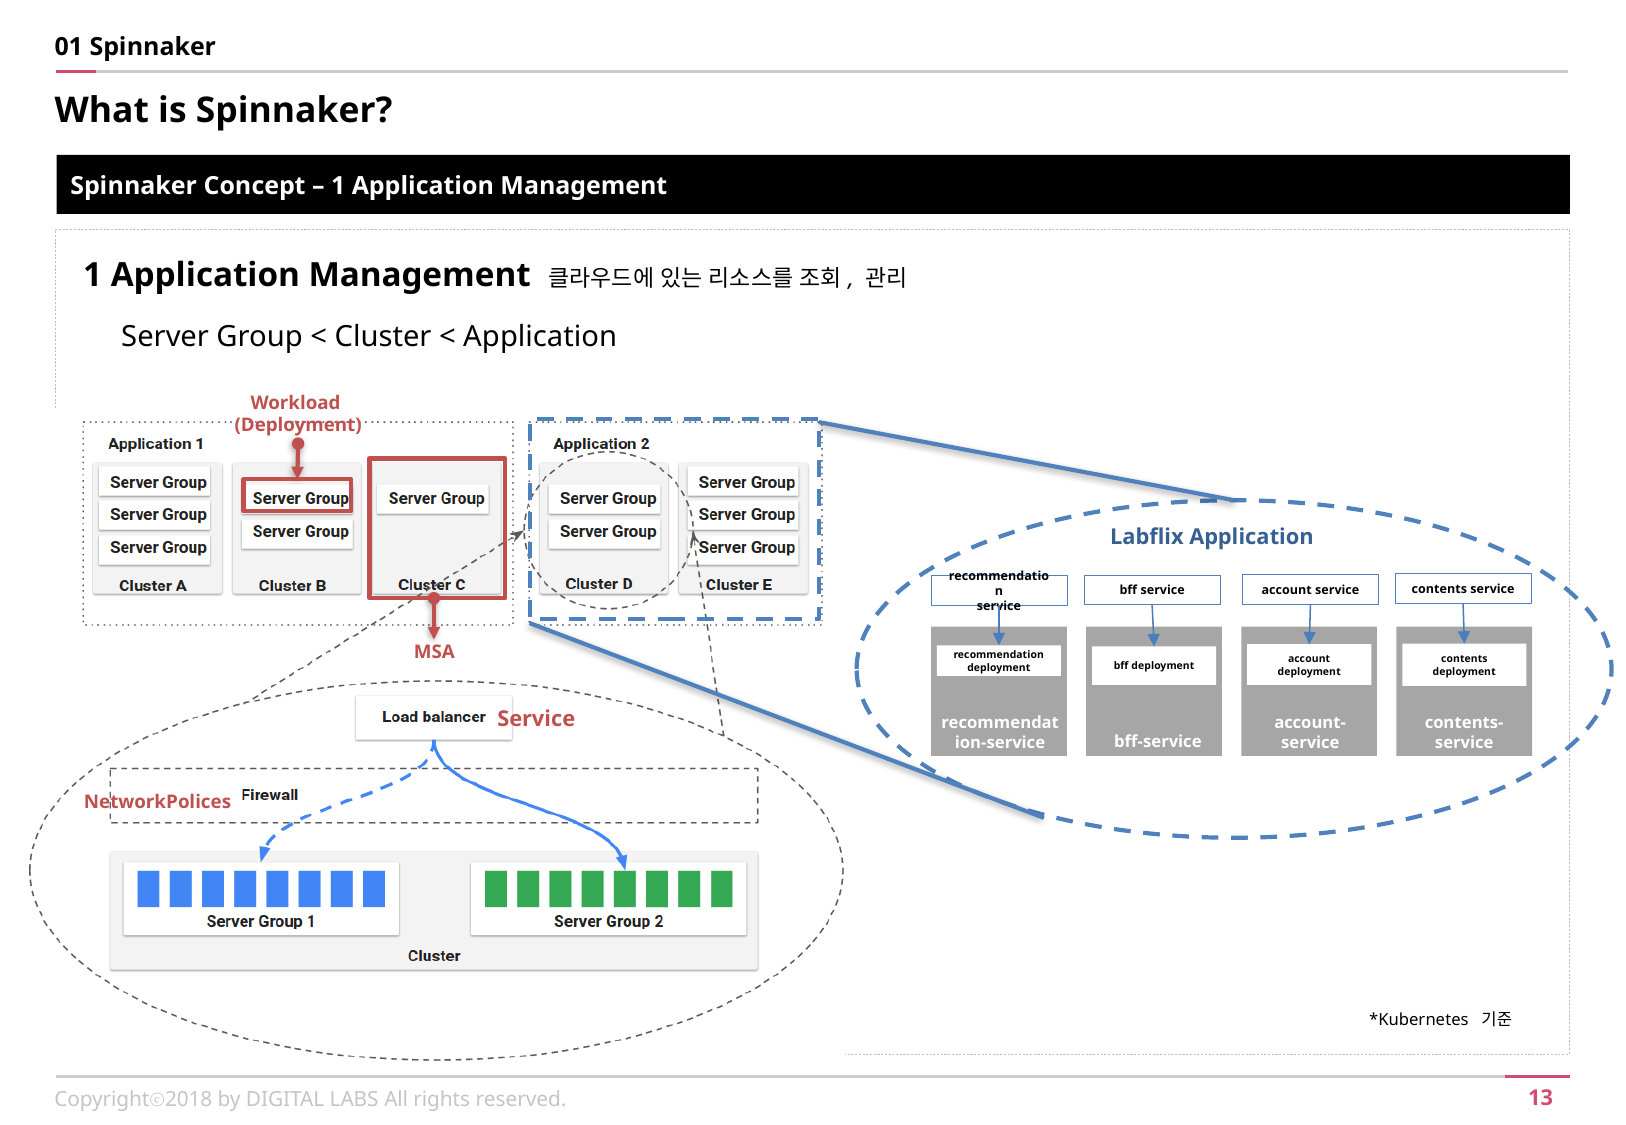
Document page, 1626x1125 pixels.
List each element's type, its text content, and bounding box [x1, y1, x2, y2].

list 01 Spinnaker [40, 30, 937, 78]
list Spinnaker Concept – 1 Application Management [56, 154, 1570, 214]
text_box *Kubernetes 기준 [1354, 1001, 1592, 1037]
text_box 1 Application Management 클라우드에 있는 리소스를 조회, 관리 [68, 245, 1445, 301]
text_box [818, 421, 1612, 839]
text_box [529, 622, 1045, 819]
list What is Spinnaker? [40, 79, 1569, 144]
footer Copyrightⓒ2018 by DIGITAL LABS All rights reserved. [39, 1072, 895, 1124]
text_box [26, 382, 845, 1074]
text_box Server Group < Cluster < Application [106, 310, 633, 360]
